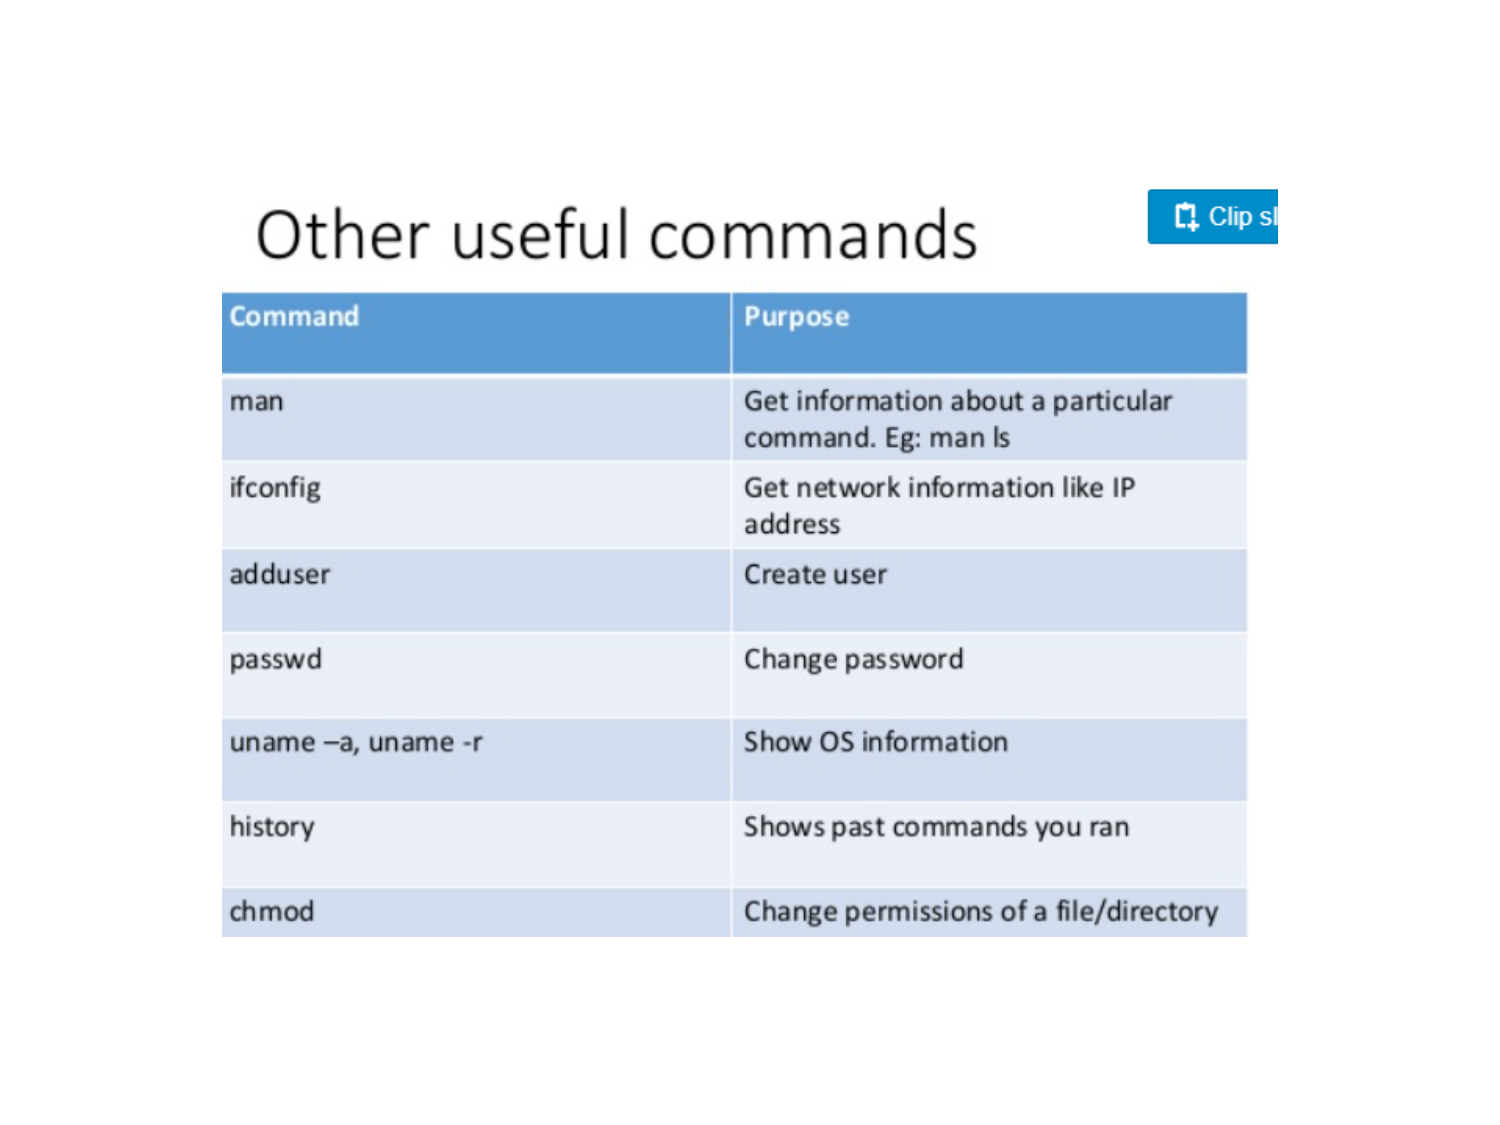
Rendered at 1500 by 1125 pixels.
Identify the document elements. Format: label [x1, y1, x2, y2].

picture [1175, 202, 1199, 231]
picture [222, 187, 1278, 937]
picture [1209, 207, 1252, 230]
picture [1261, 207, 1278, 225]
